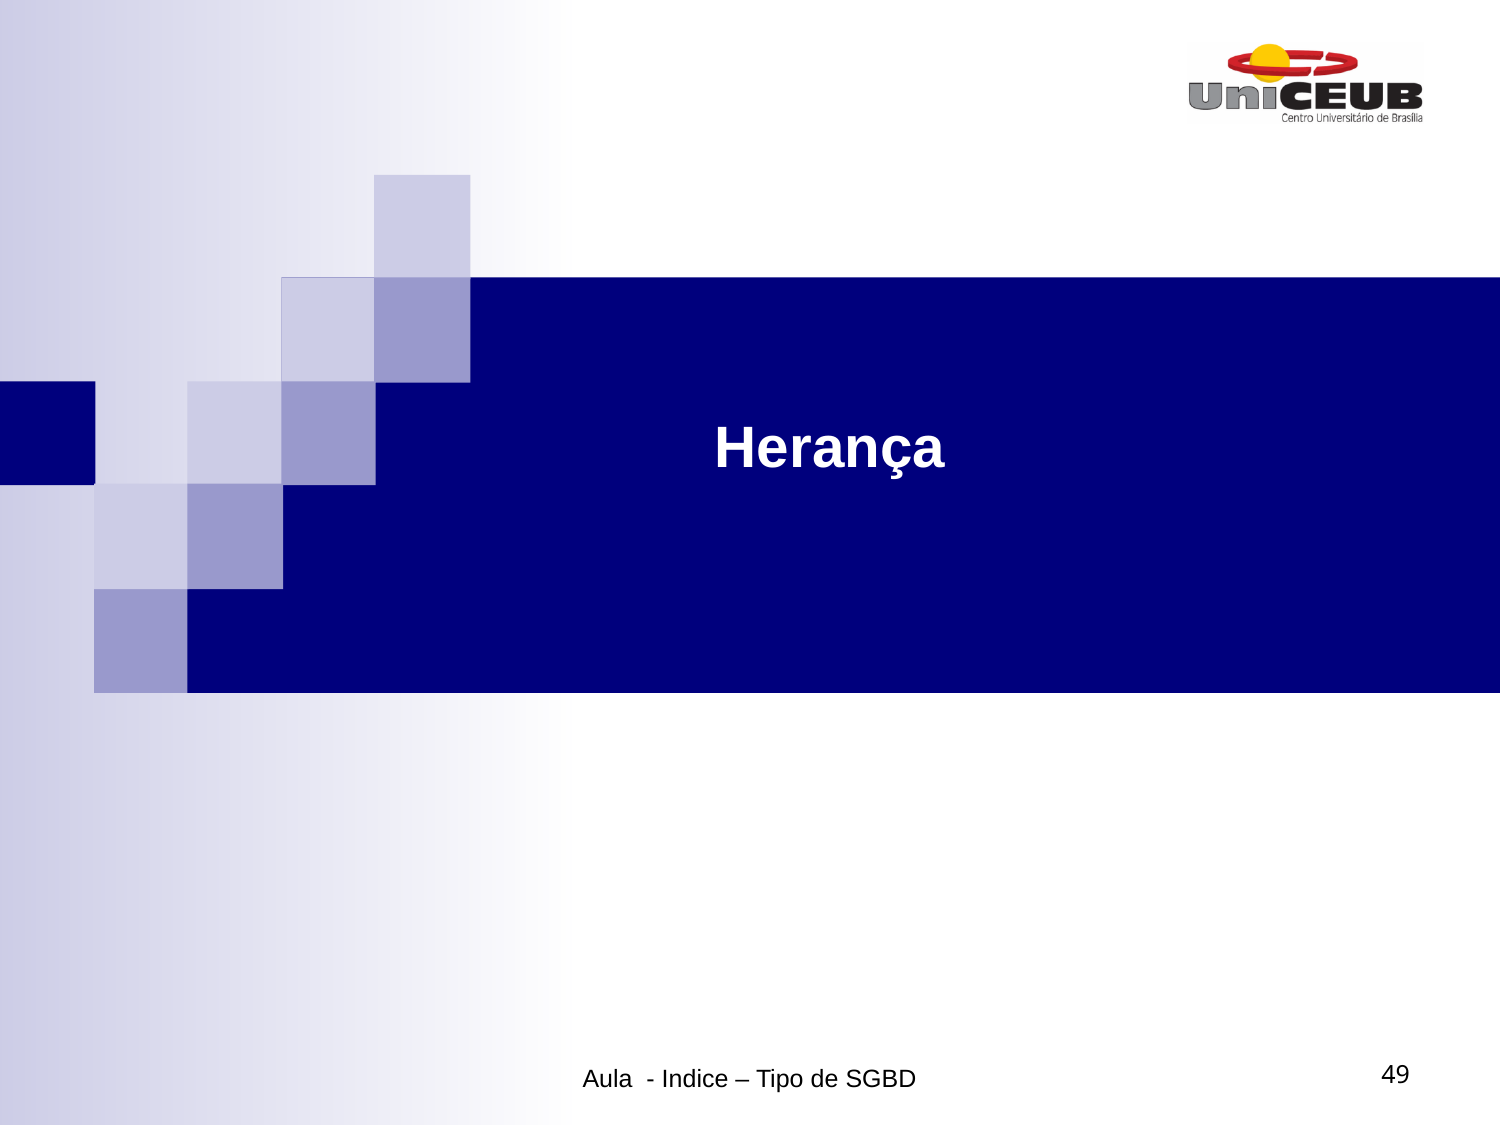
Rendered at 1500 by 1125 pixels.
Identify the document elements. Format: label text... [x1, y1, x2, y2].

picture [1186, 42, 1424, 125]
title Herança [336, 326, 1324, 563]
slide_number ‹#› [1074, 1025, 1425, 1100]
footer Aula - Indice – Tipo de SGBD [512, 1025, 988, 1100]
